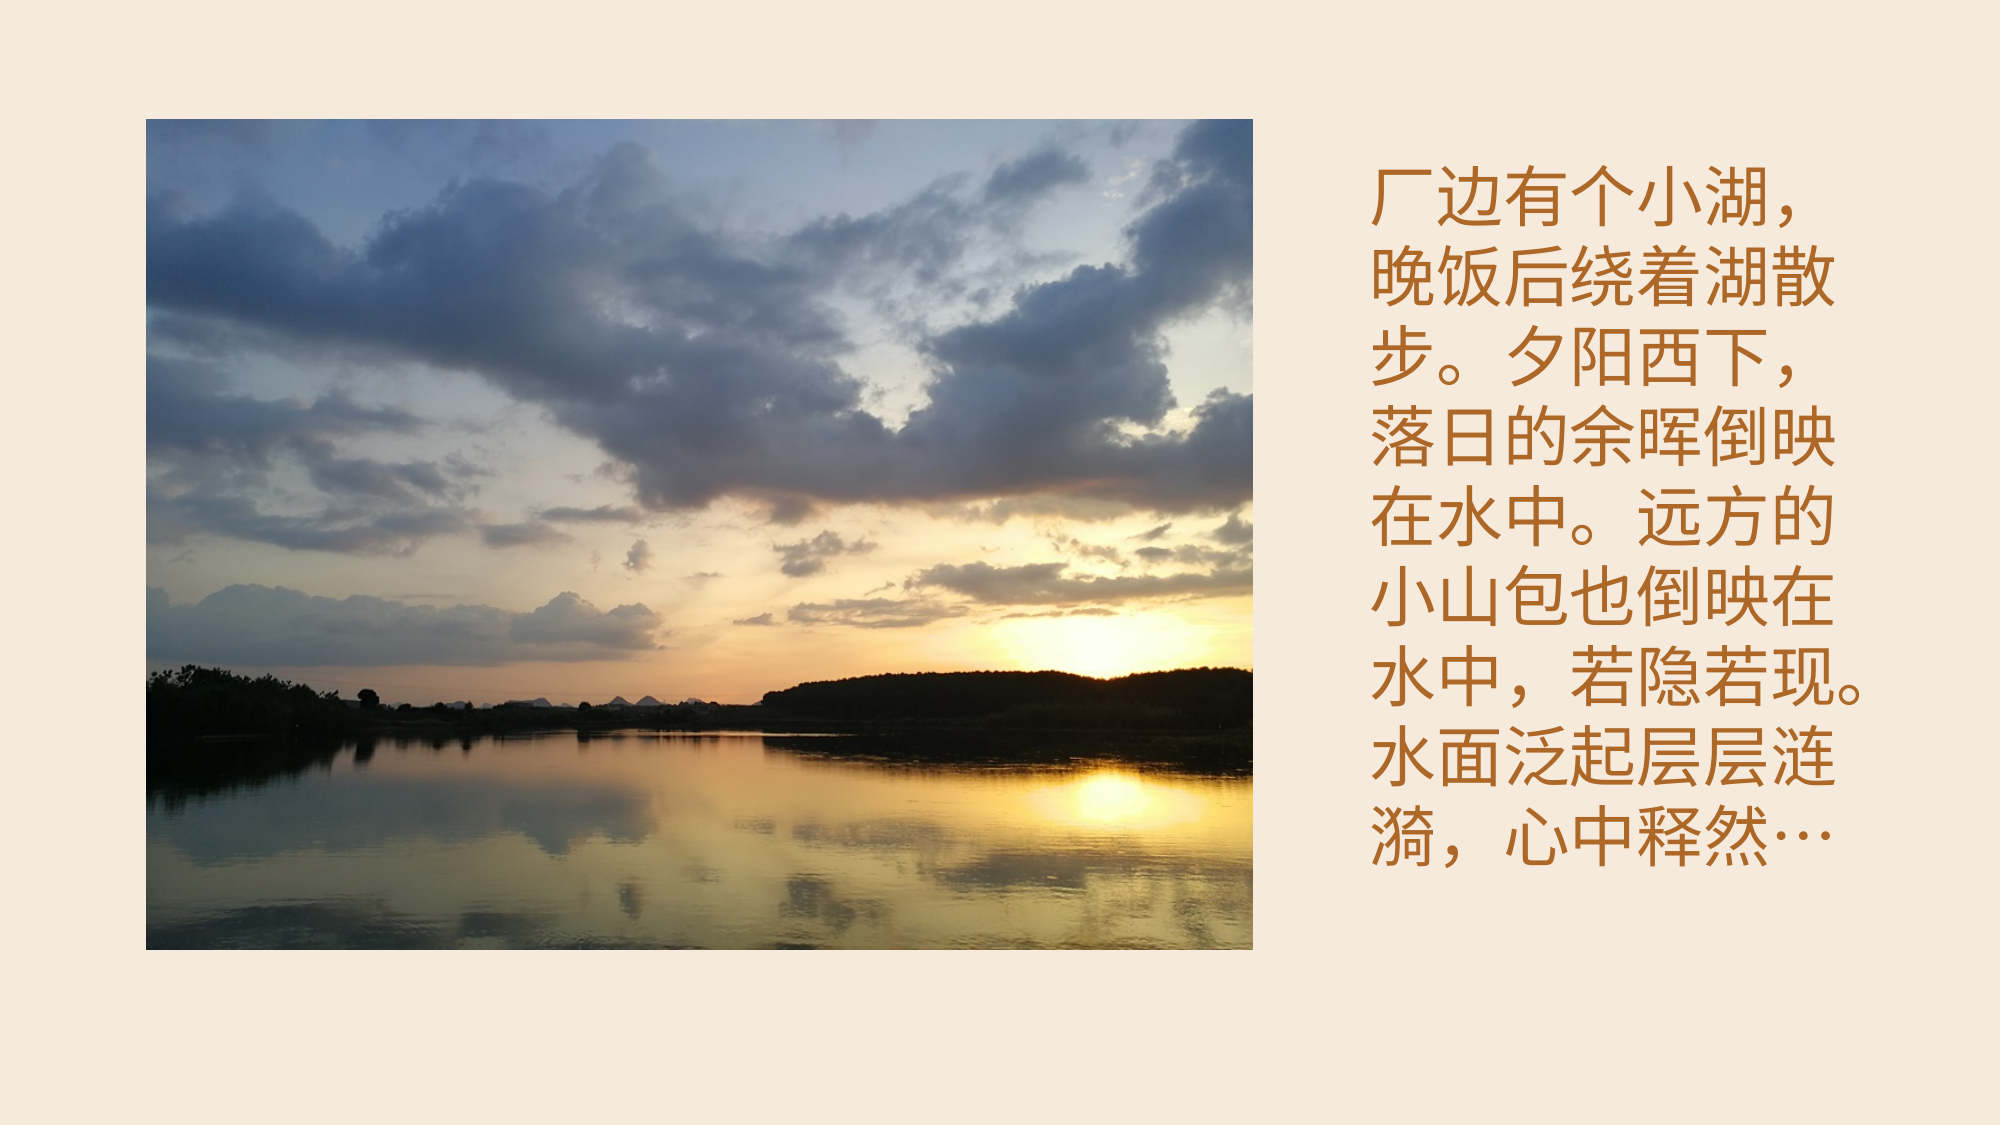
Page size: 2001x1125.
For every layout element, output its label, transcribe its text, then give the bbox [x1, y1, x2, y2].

picture [146, 119, 1253, 950]
text_box 厂边有个小湖，晚饭后绕着湖散步。夕阳西下，落日的余晖倒映在水中。远方的小山包也倒映在水中，若隐若现。水面泛起层层涟漪，心中释然… [1354, 147, 1910, 883]
